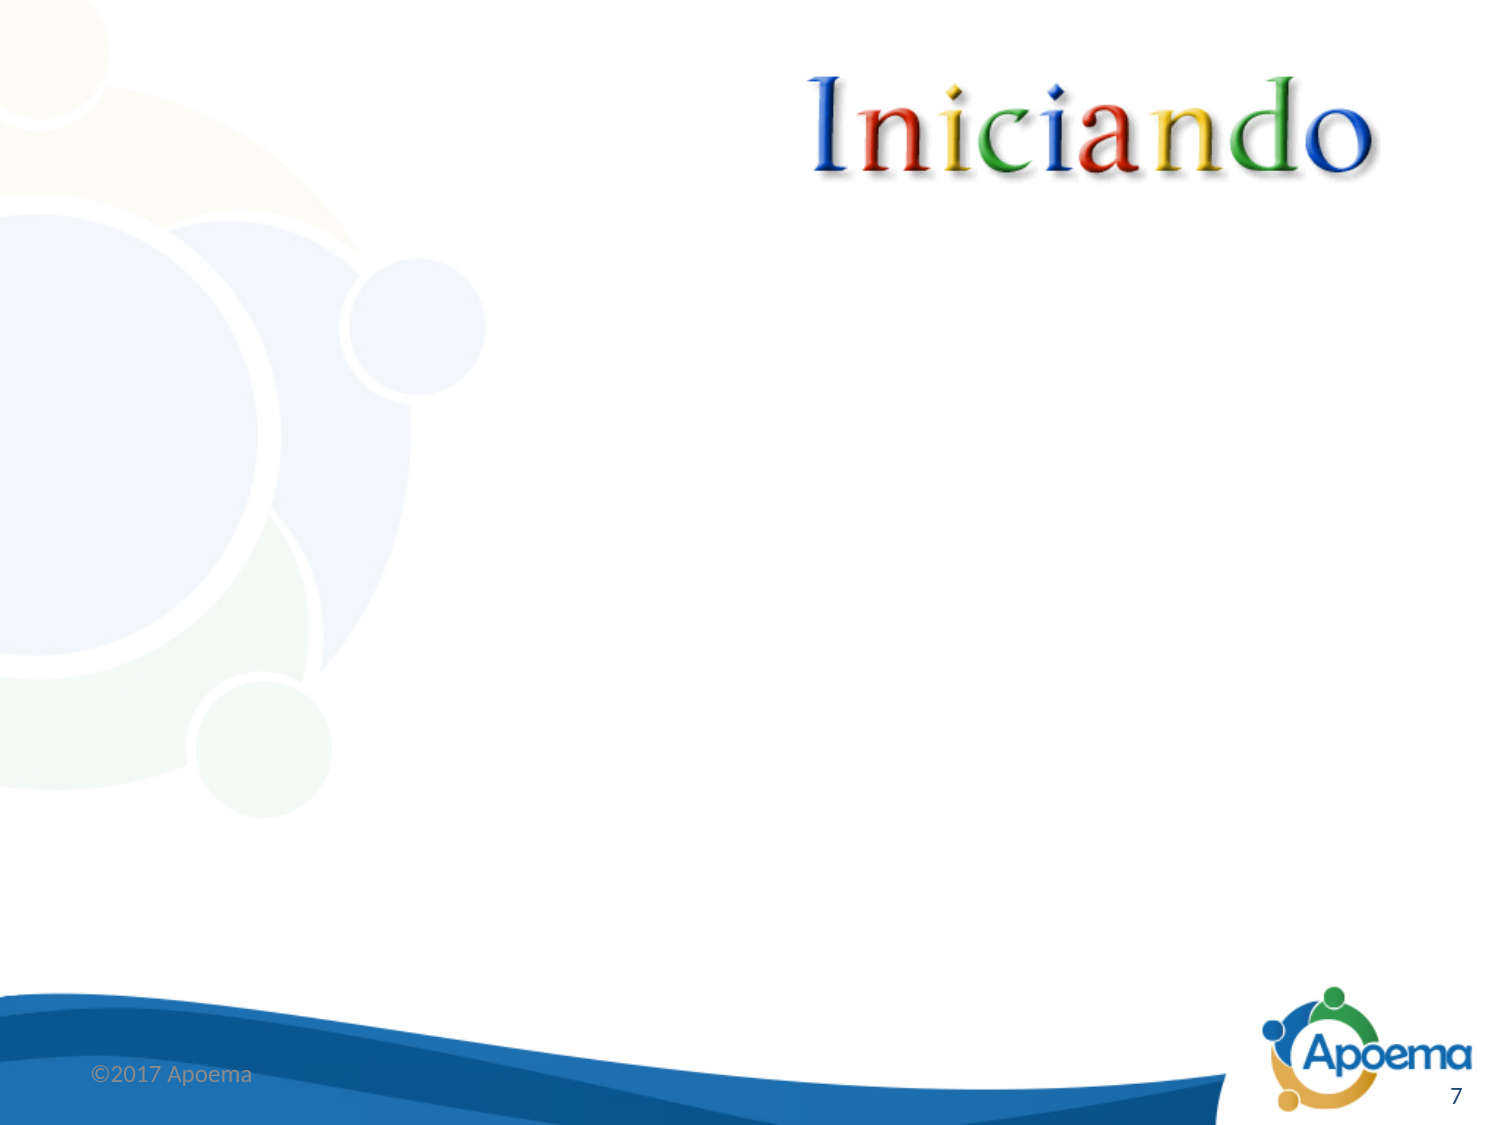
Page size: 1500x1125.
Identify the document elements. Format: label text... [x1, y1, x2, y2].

slide_number 7 [1128, 1065, 1478, 1125]
picture [0, 0, 1500, 1125]
slide_number ©2017 Apoema [75, 1042, 425, 1103]
